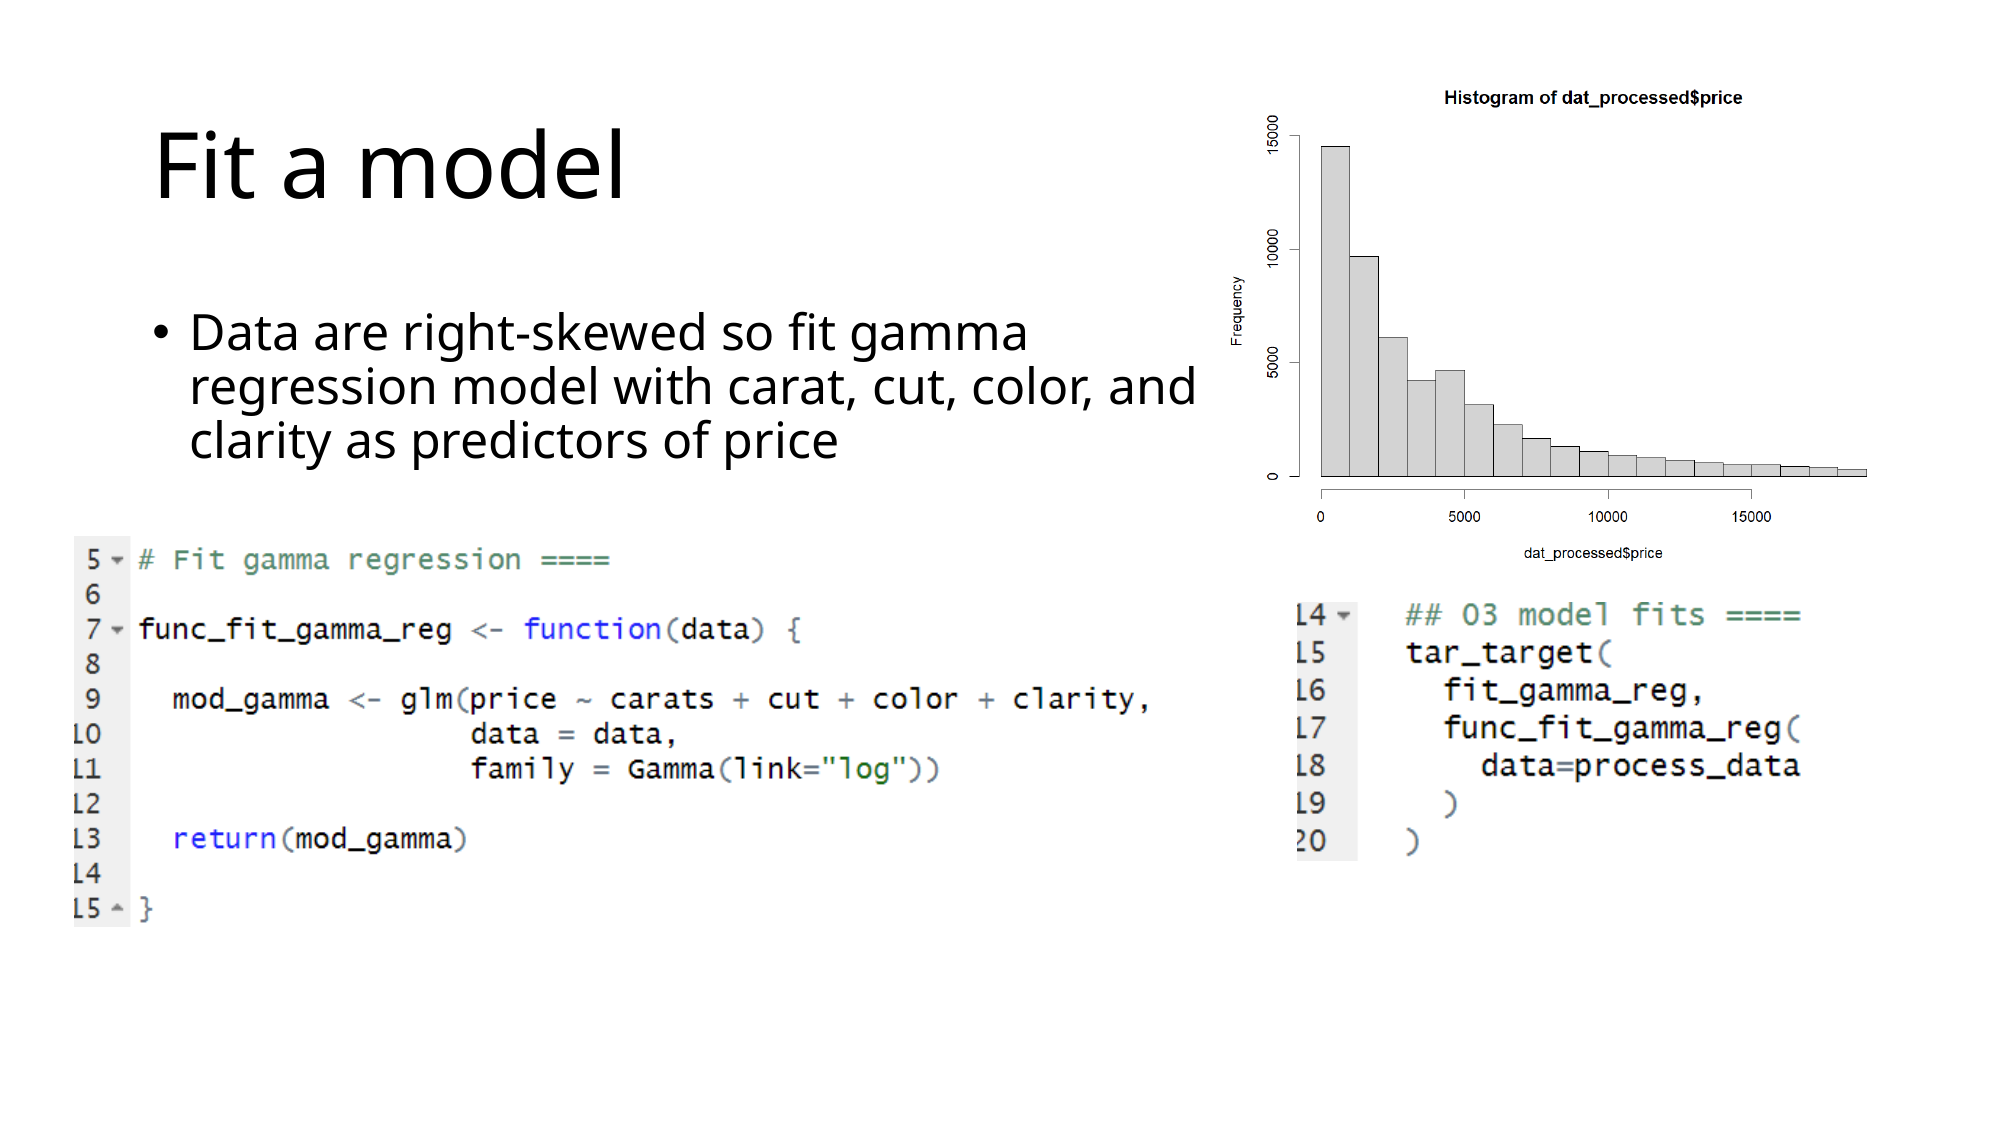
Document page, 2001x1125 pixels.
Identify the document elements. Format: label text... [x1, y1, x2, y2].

picture [1296, 602, 1840, 861]
list Data are right-skewed so fit gamma regression model with carat, cut, color, and clarity as predictors of price [137, 299, 1249, 1014]
picture [1225, 59, 1927, 581]
title Fit a model [137, 59, 1225, 278]
picture [73, 535, 1164, 928]
